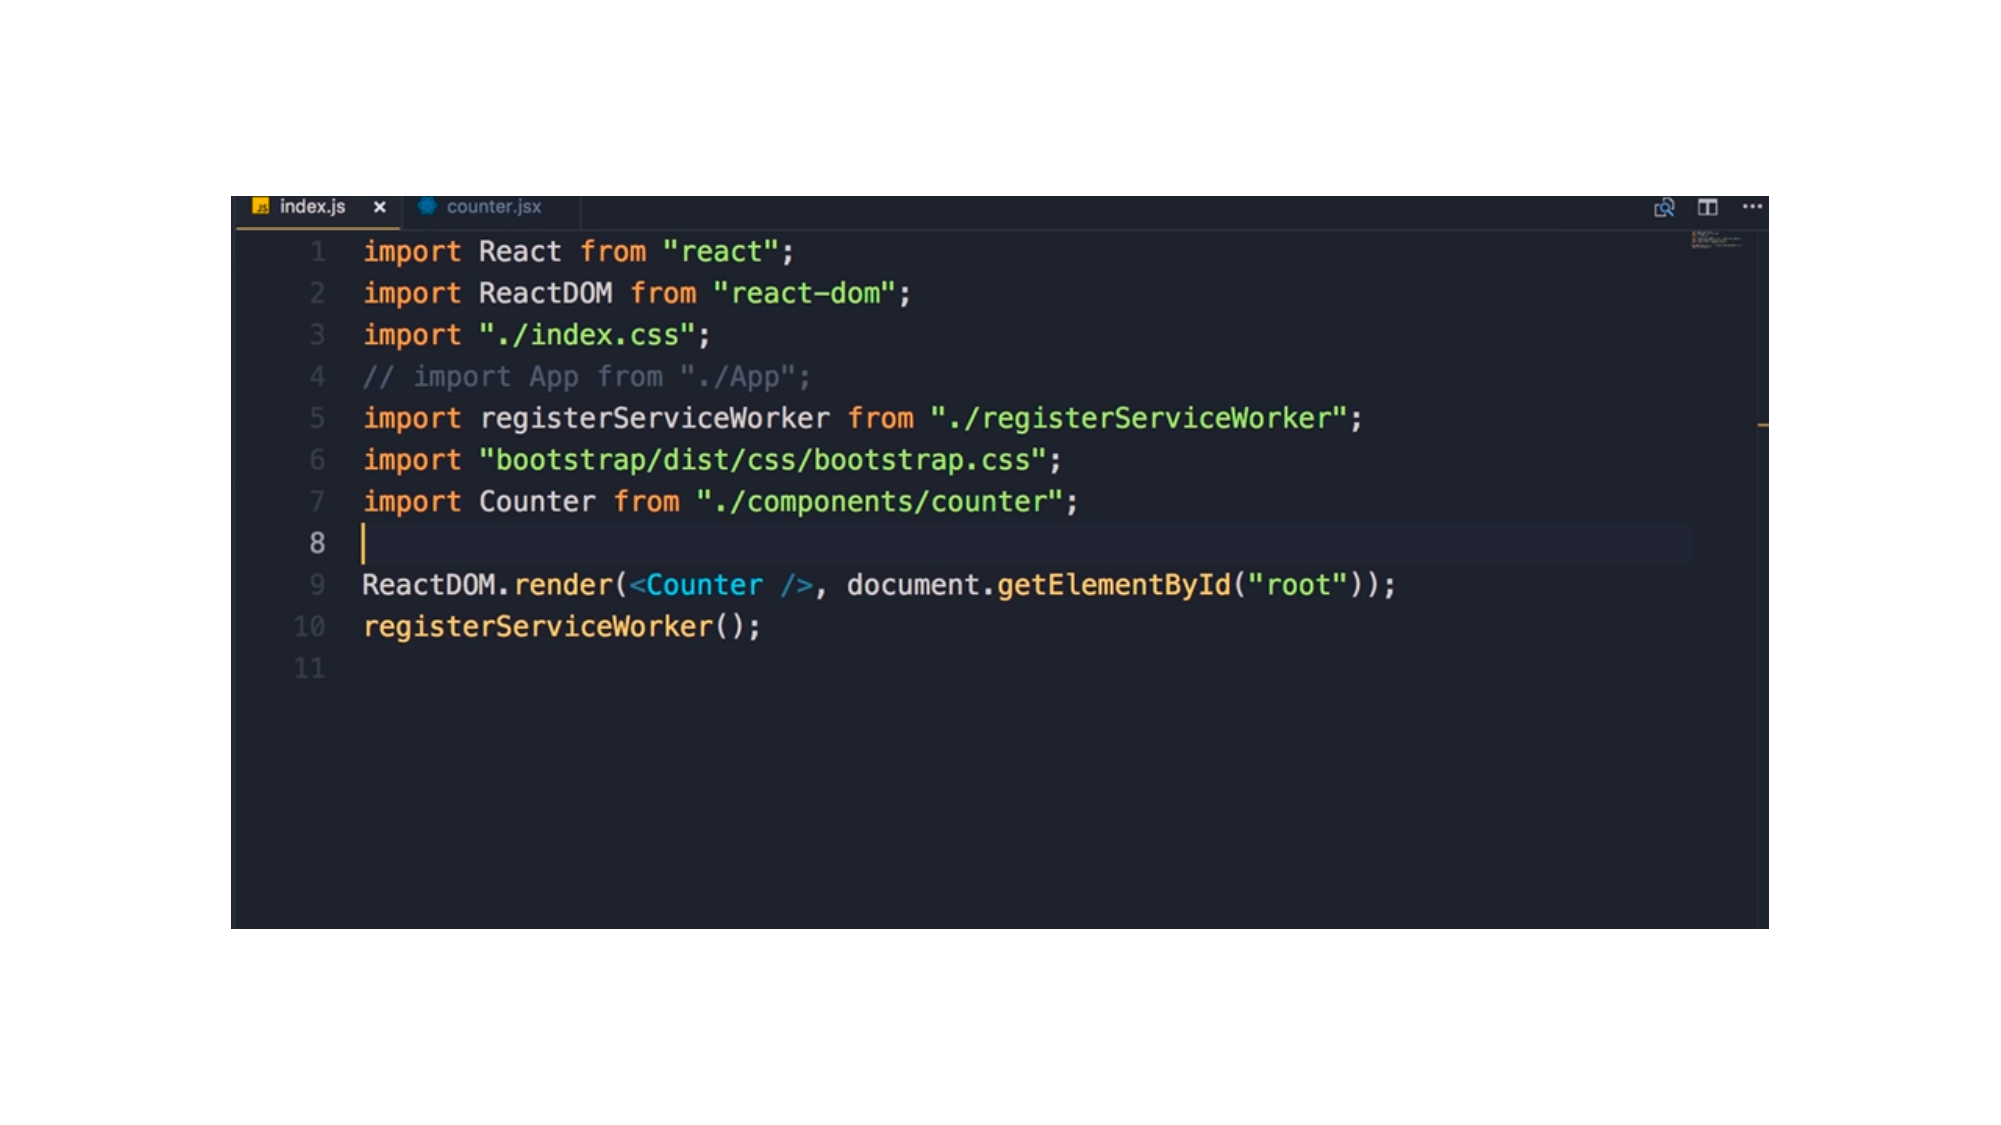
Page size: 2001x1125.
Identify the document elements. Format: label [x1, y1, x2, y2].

picture [231, 196, 1769, 929]
